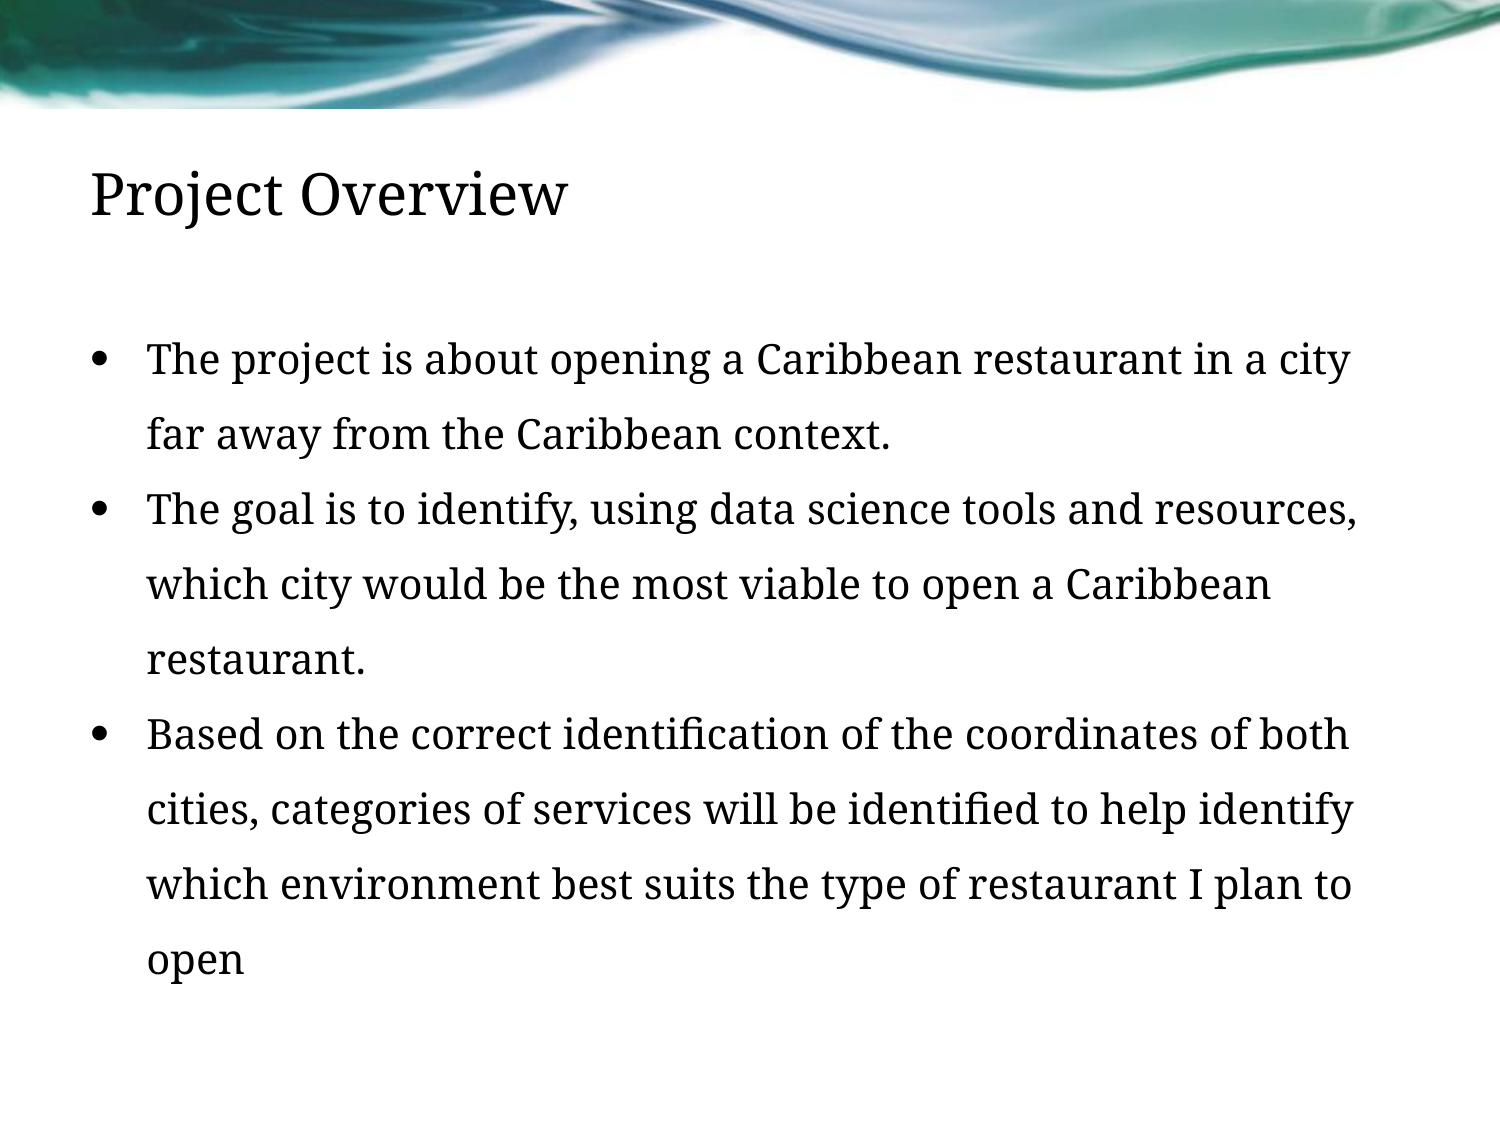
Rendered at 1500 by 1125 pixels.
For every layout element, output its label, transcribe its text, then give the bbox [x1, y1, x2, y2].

title Project Overview [75, 149, 1425, 299]
picture [0, 0, 1500, 109]
list The project is about opening a Caribbean restaurant in a city far away from the Caribbean context. The goal is to identify, using data science tools and resources, which city would be the most viable to open a Caribbean restaurant. Based on the correct identification of the coordinates of both cities, categories of services will be identified to help identify which environment best suits the type of restaurant I plan to open [75, 299, 1425, 1005]
